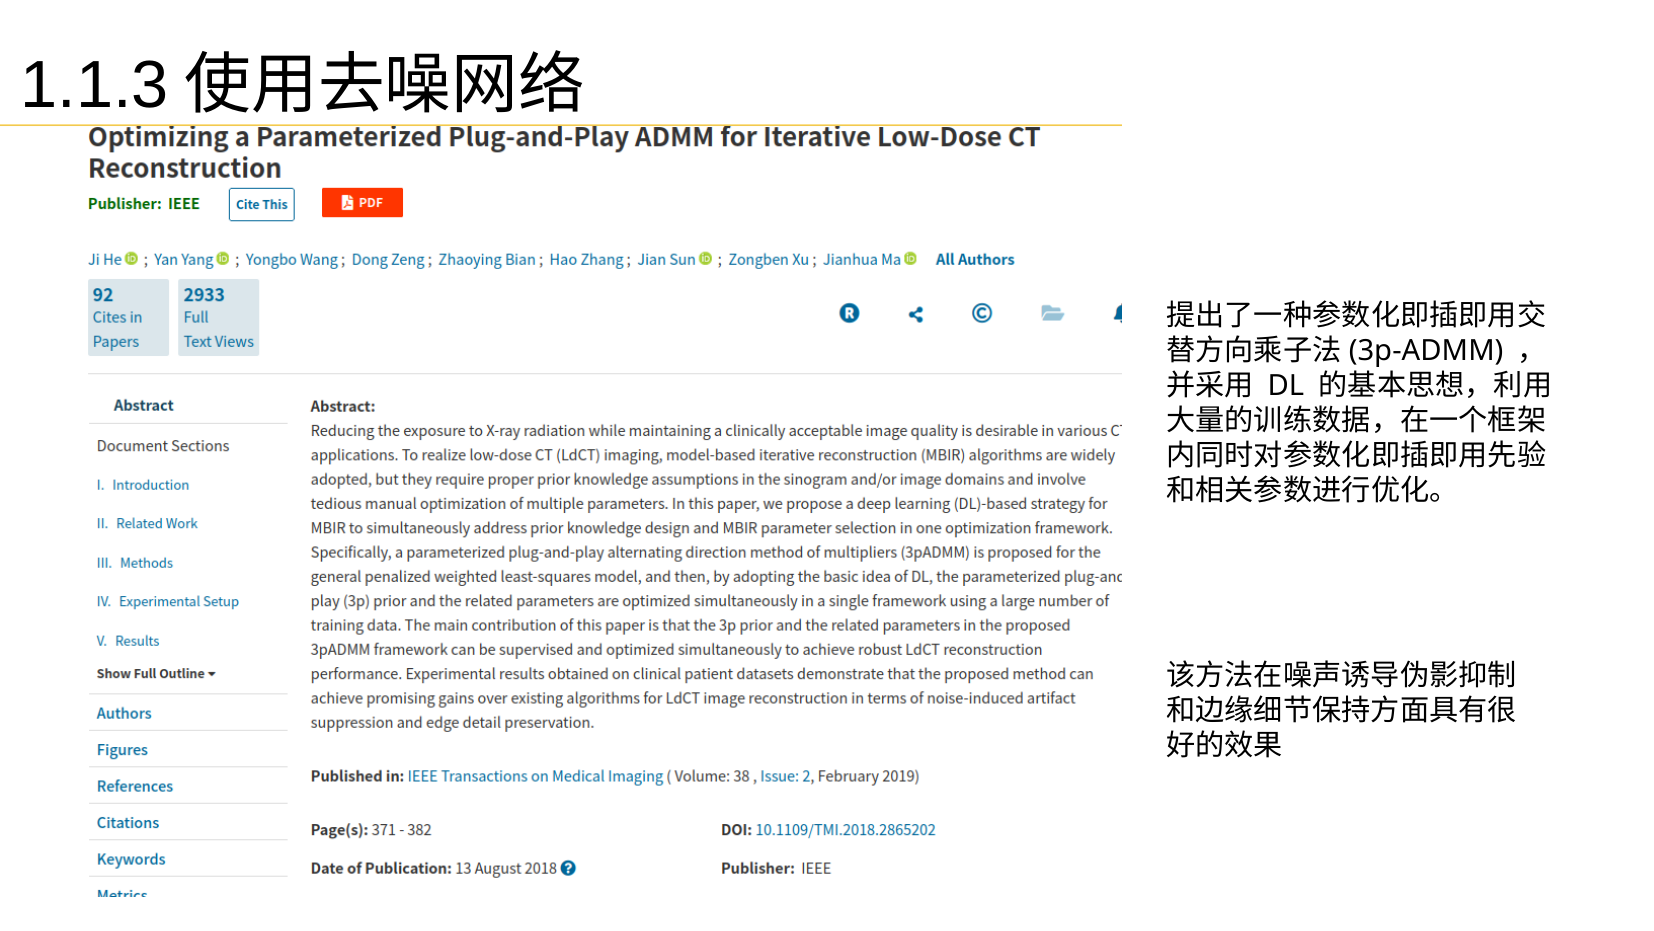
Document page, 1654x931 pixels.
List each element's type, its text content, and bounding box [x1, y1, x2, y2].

picture [0, 124, 1123, 898]
text_box 提出了一种参数化即插即用交替方向乘子法(3p-ADMM) ，并采用 DL 的基本思想，利用大量的训练数据，在一个框架内同时对参数化即插即用先验和相关参数进行优化。 [1151, 288, 1587, 664]
text_box 1.1.3使用去噪网络 [0, 33, 643, 122]
text_box 该方法在噪声诱导伪影抑制和边缘细节保持方面具有很好的效果 [1151, 649, 1536, 752]
